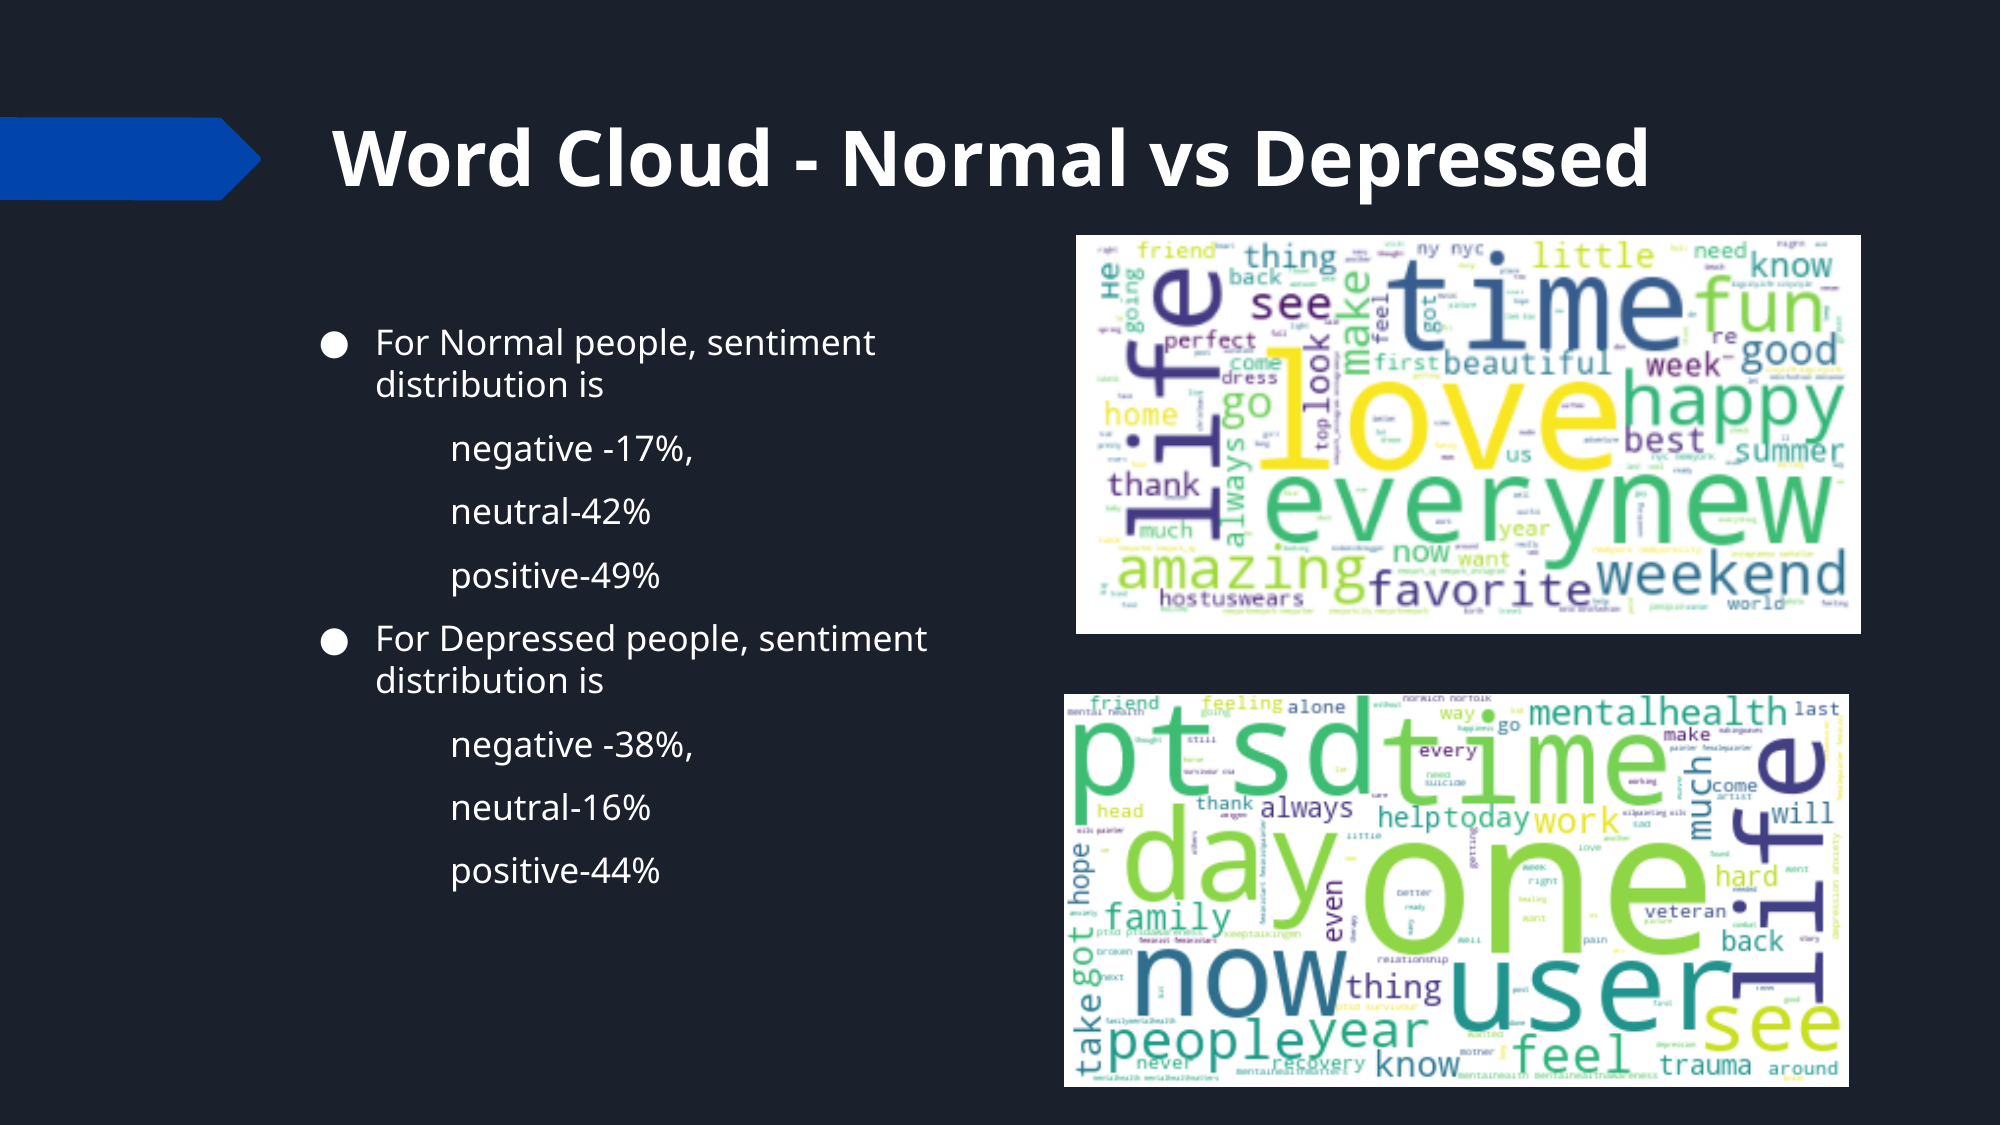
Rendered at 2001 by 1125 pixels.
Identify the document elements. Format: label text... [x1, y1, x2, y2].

title Word Cloud - Normal vs Depressed [317, 102, 1780, 313]
list For Normal people, sentiment distribution is negative -17%, neutral-42% positive-49% For Depressed people, sentiment distribution is negative -38%, neutral-16% positive-44% [284, 312, 961, 933]
picture [1075, 235, 1861, 634]
picture [1064, 694, 1849, 1088]
